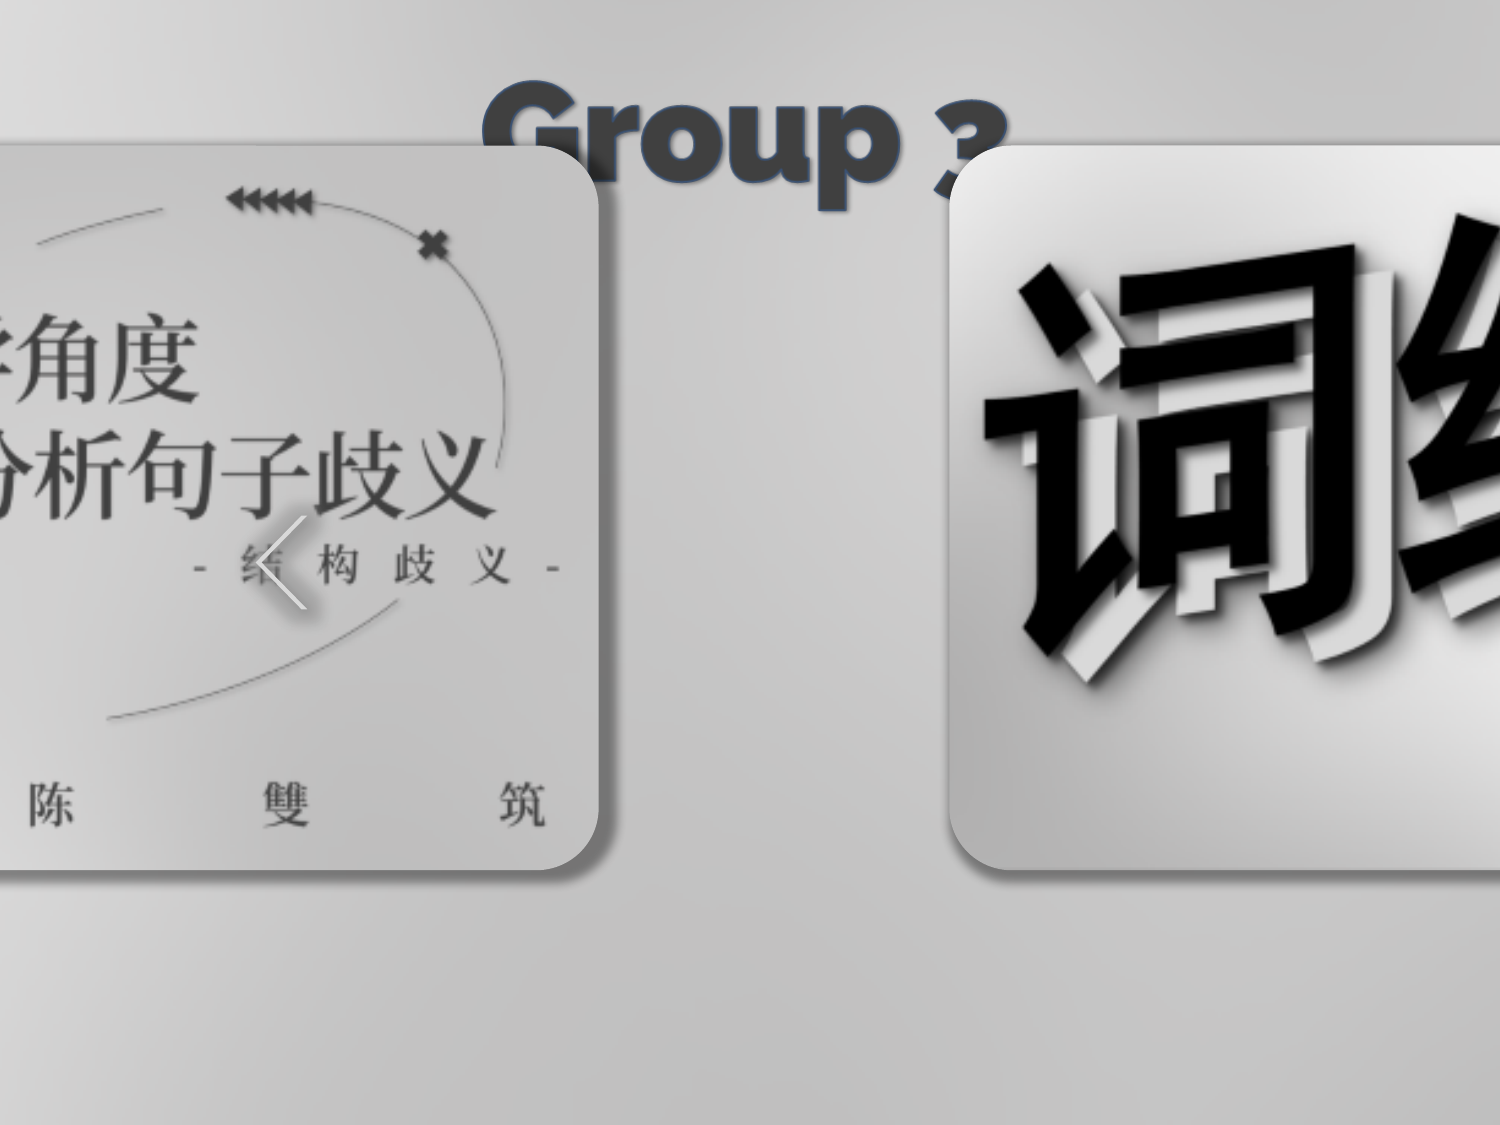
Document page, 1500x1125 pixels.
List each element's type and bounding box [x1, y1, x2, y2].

picture [0, 864, 564, 871]
picture [0, 40, 1500, 871]
text_box [0, 313, 1138, 864]
